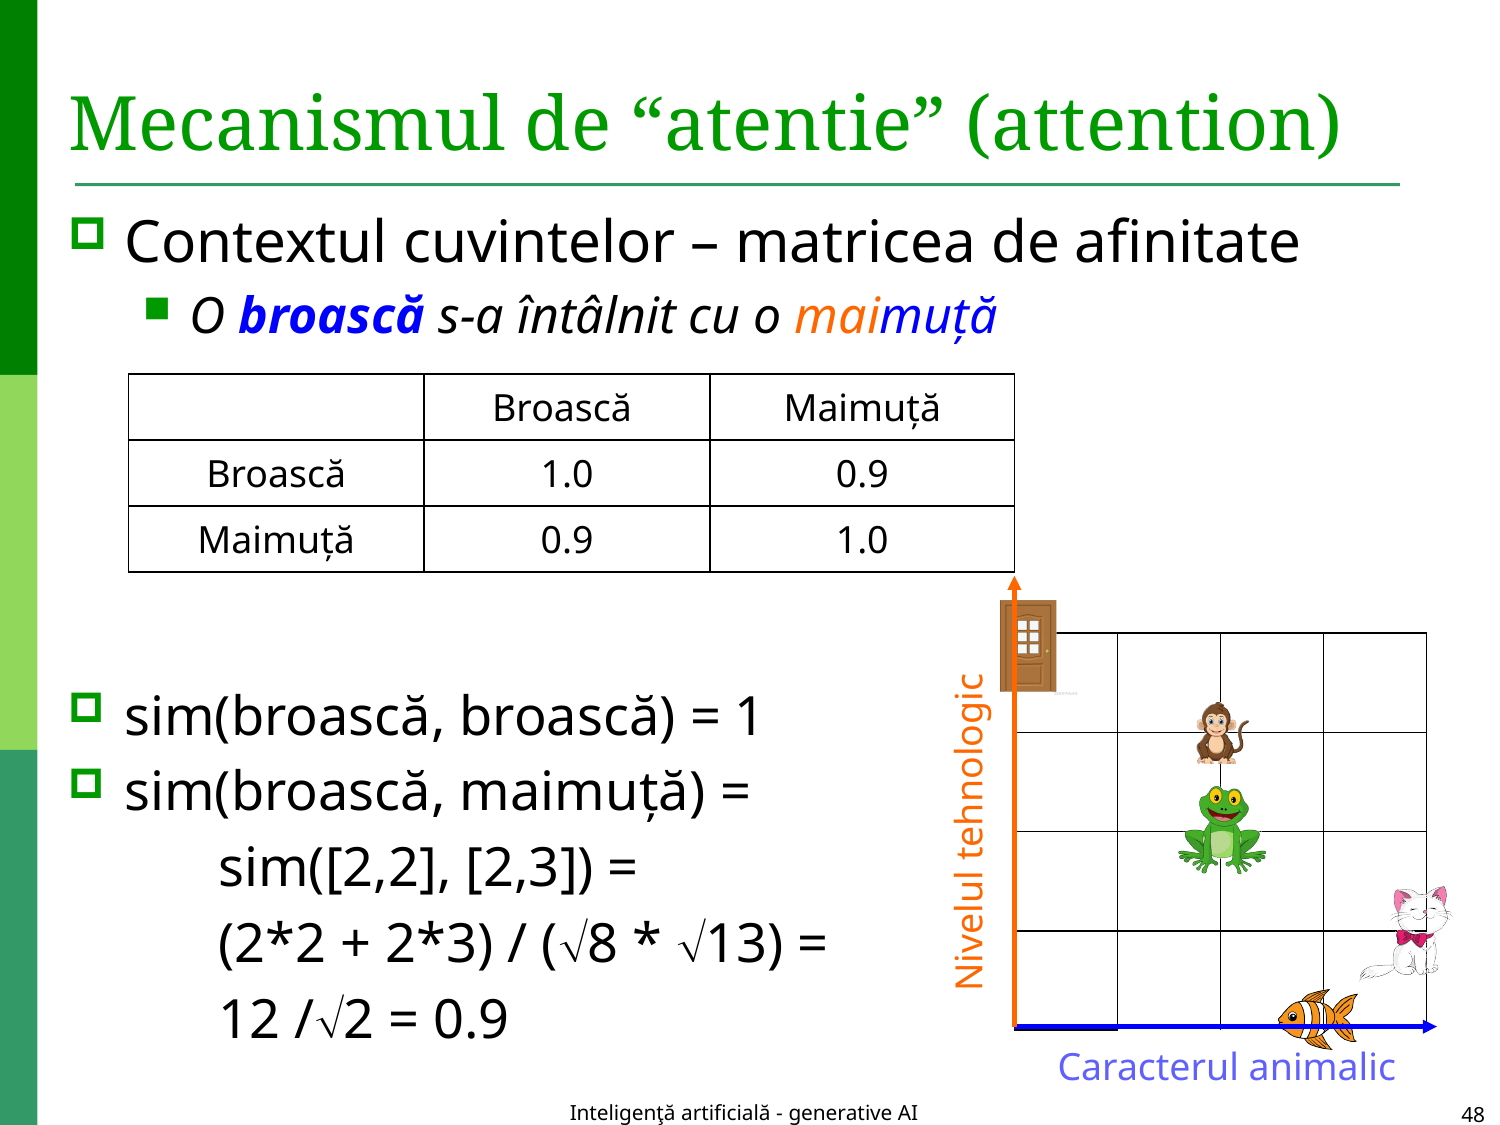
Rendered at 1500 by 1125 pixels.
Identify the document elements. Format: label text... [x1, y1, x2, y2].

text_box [937, 575, 1483, 1096]
table_cell 1.0 [425, 441, 709, 505]
table_header [129, 375, 423, 439]
list Contextul cuvintelor – matricea de afinitate O broască s-a întâlnit cu o maimuță sim(broască, broască) = 1 sim(broască, maimuță) = sim([2,2], [2,3]) = (2*2 + 2*3) / (8 * 13) = 12 /2 = 0.9 [53, 196, 1471, 1094]
picture [1189, 702, 1257, 764]
table_cell Maimuță [129, 507, 423, 571]
table_header Maimuță [711, 375, 1014, 439]
table_cell Broască [129, 441, 423, 505]
picture [1167, 776, 1274, 882]
footer Inteligenţă artificială - generative AI [229, 1091, 1149, 1125]
table_cell 1.0 [711, 507, 1014, 571]
slide_number 48 [1149, 1093, 1500, 1125]
title Mecanismul de “atentie” (attention) [53, 19, 1471, 173]
table_header Broască [425, 375, 709, 439]
table_cell 0.9 [425, 507, 709, 571]
table_cell 0.9 [711, 441, 1014, 505]
